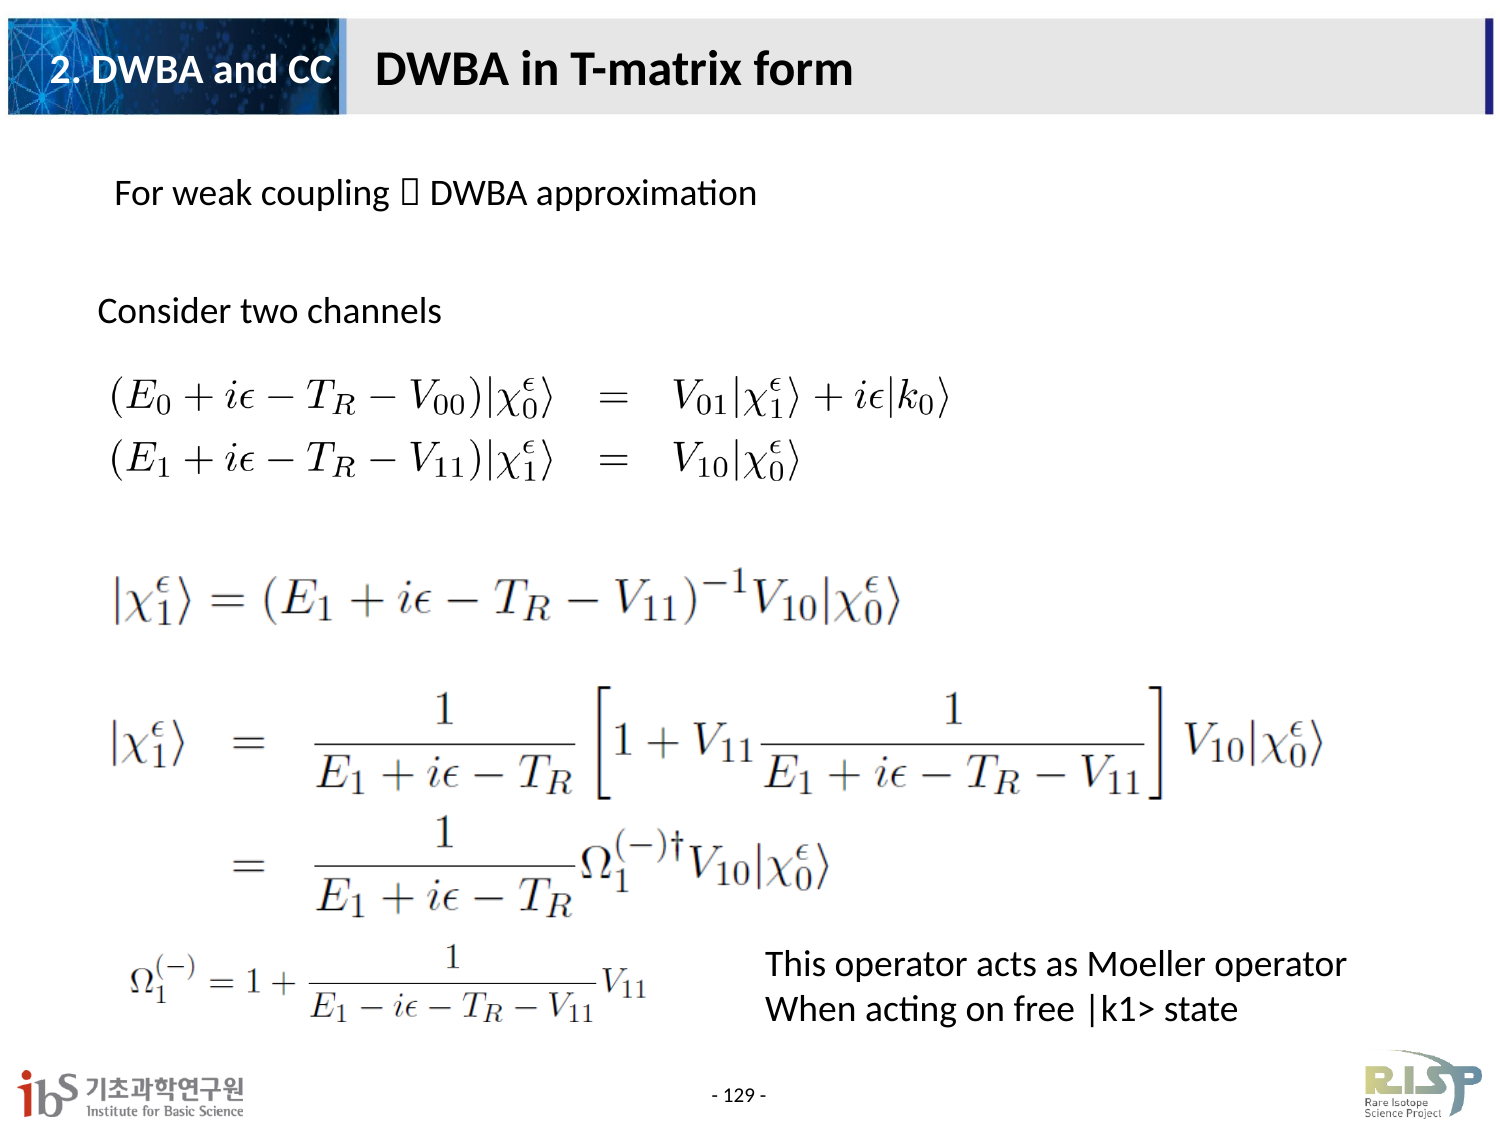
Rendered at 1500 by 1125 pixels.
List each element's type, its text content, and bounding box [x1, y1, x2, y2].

text_box Consider two channels [82, 278, 458, 339]
picture [17, 1070, 243, 1117]
text_box This operator acts as Moeller operator When acting on free |k1> state [750, 932, 1363, 1037]
picture [112, 376, 948, 481]
picture [1364, 1049, 1482, 1119]
picture [2, 10, 1500, 130]
text_box For weak coupling  DWBA approximation [99, 160, 773, 221]
picture [83, 547, 1344, 1041]
